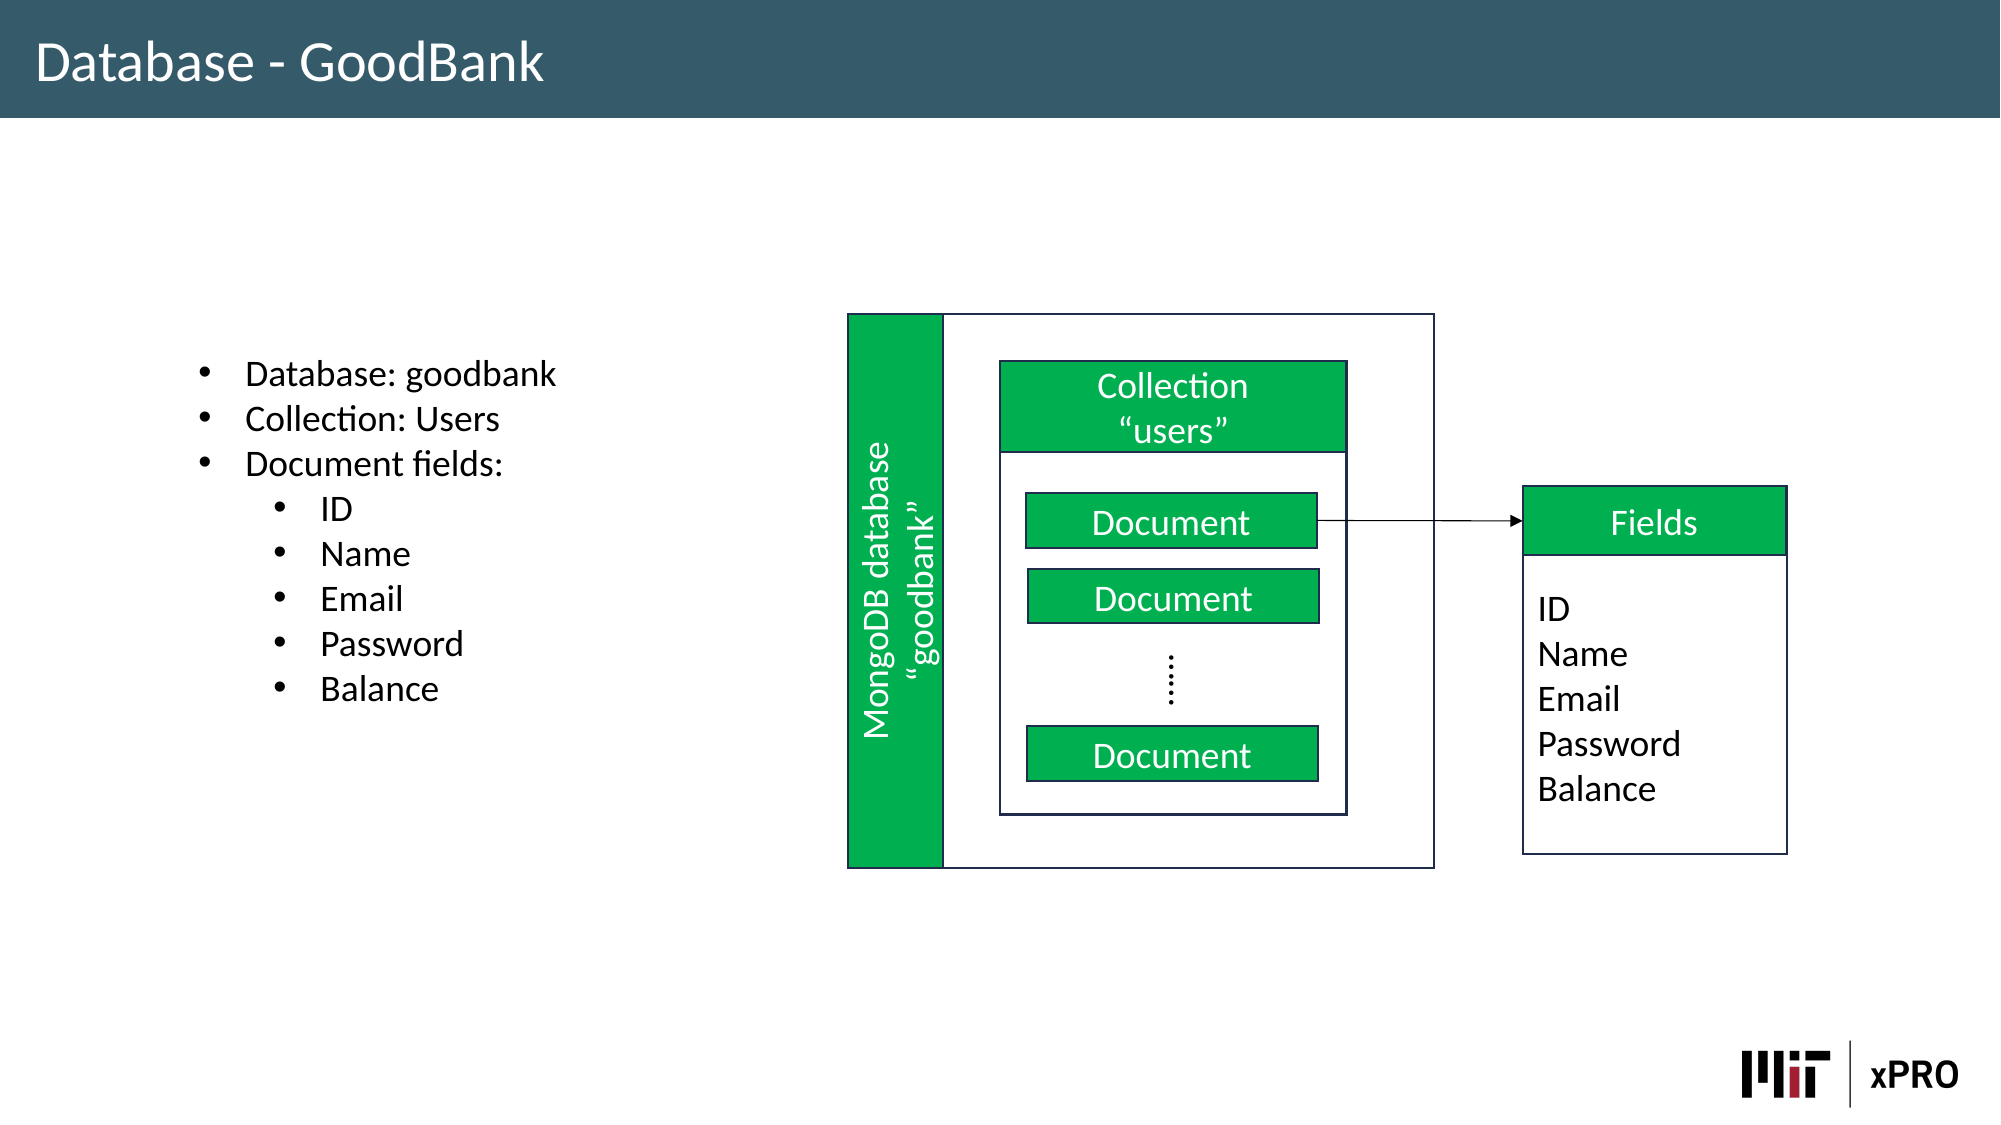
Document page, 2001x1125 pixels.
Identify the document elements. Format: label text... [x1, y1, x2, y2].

text_box [153, 279, 1347, 429]
text_box MongoDB database “goodbank” [847, 313, 944, 869]
text_box Document [1026, 725, 1319, 782]
text_box [1347, 313, 1435, 520]
text_box [999, 453, 1348, 816]
text_box Database: goodbank Collection: Users Document fields: ID Name Email Password Balance [183, 341, 572, 717]
text_box Document [1027, 568, 1320, 624]
text_box …… [1154, 639, 1215, 725]
text_box ID Name Email Password Balance [1522, 485, 1788, 855]
picture [0, 0, 2000, 118]
text_box Document [1025, 492, 1318, 549]
text_box [944, 429, 1435, 869]
picture [1742, 1040, 1958, 1108]
text_box Fields [1522, 485, 1787, 556]
text_box Collection “users” [999, 360, 1348, 453]
text_box Database - GoodBank [20, 15, 1925, 101]
